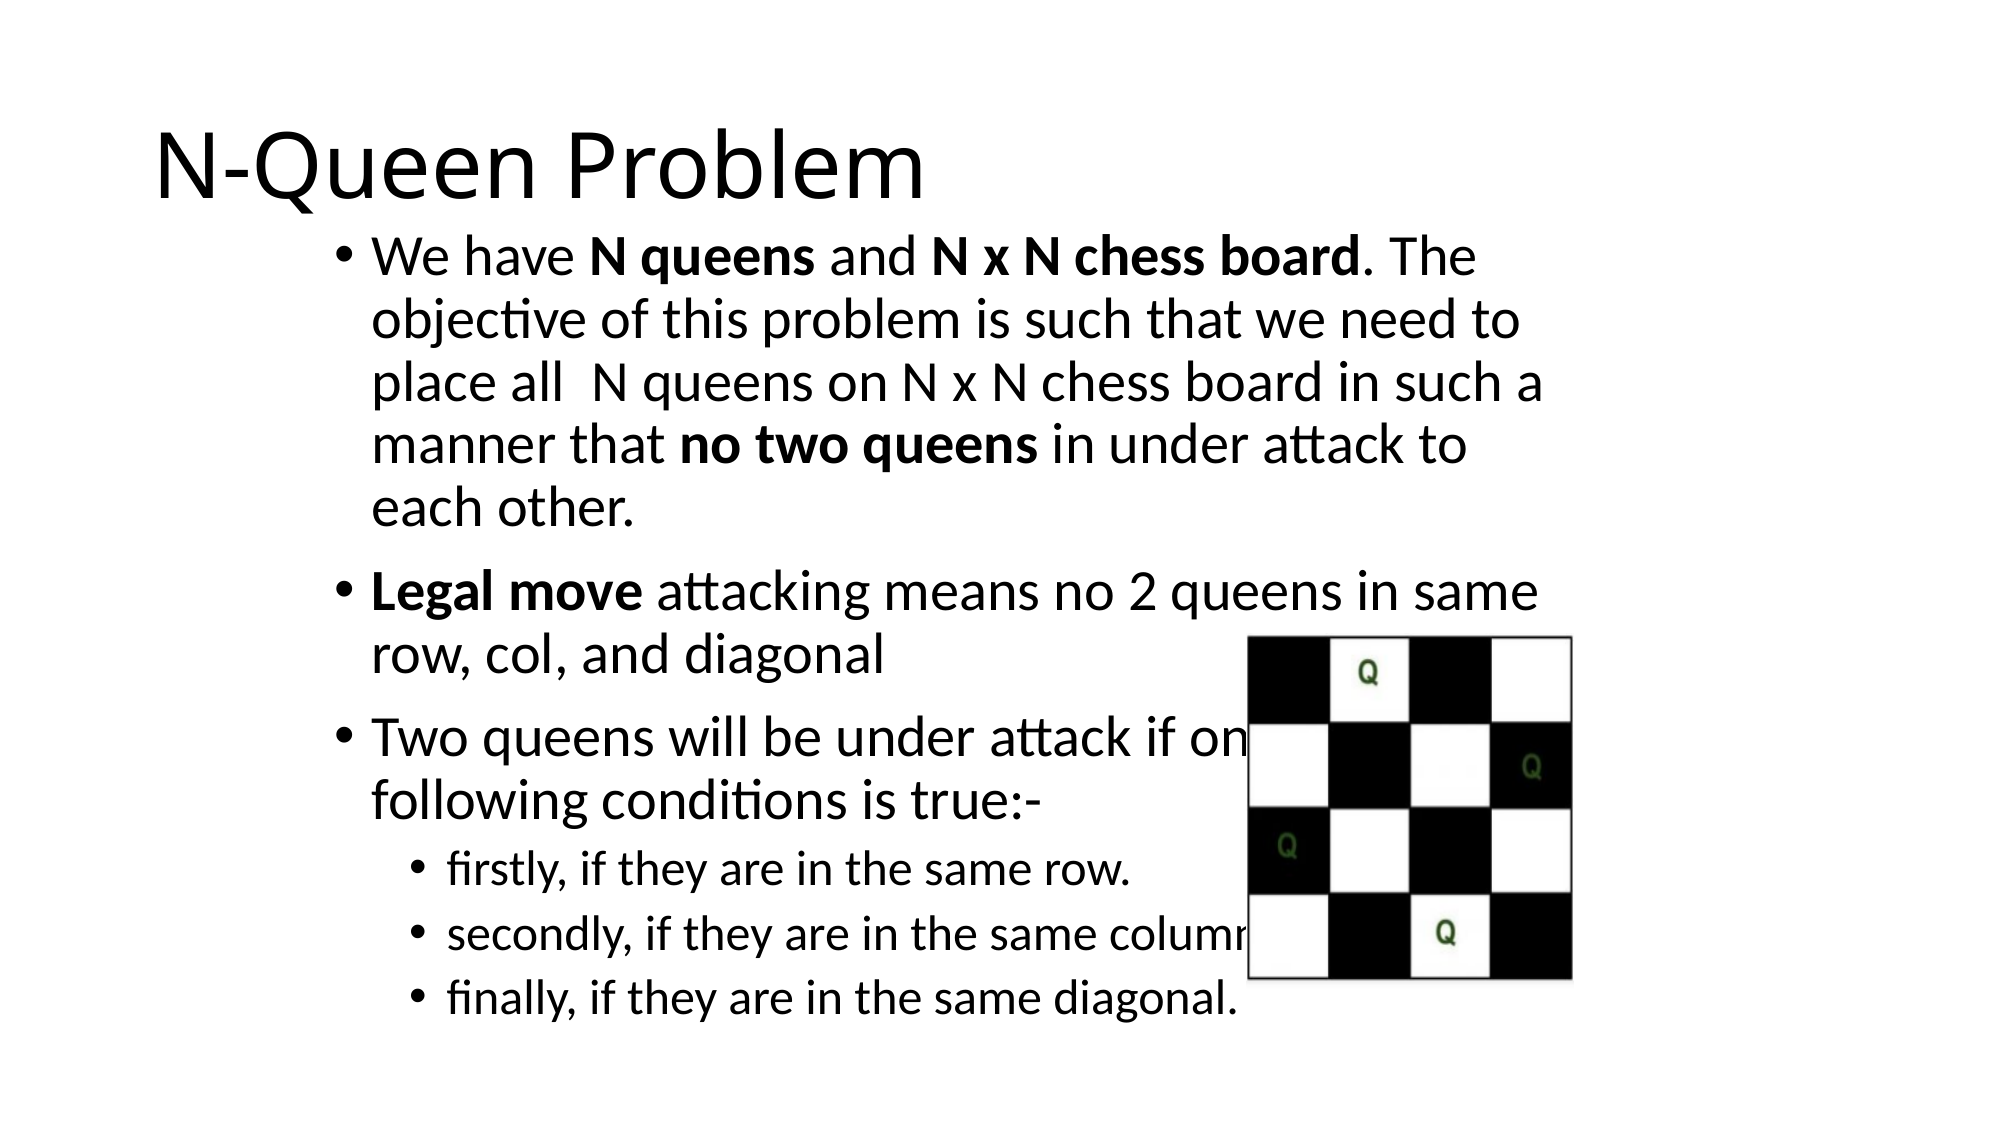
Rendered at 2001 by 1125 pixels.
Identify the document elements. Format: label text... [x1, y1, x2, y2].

title N-Queen Problem [137, 59, 1863, 278]
list We have N queens and N x N chess board. The objective of this problem is such that we need to place all N queens on N x N chess board in such a manner that no two queens in under attack to each other. Legal move attacking means no 2 queens in same row, col, and diagonal Two queens will be under attack if one of the following conditions is true:- firstly, if they are in the same row. secondly, if they are in the same column. finally, if they are in the same diagonal. [319, 217, 1588, 1037]
picture [1246, 633, 1574, 989]
